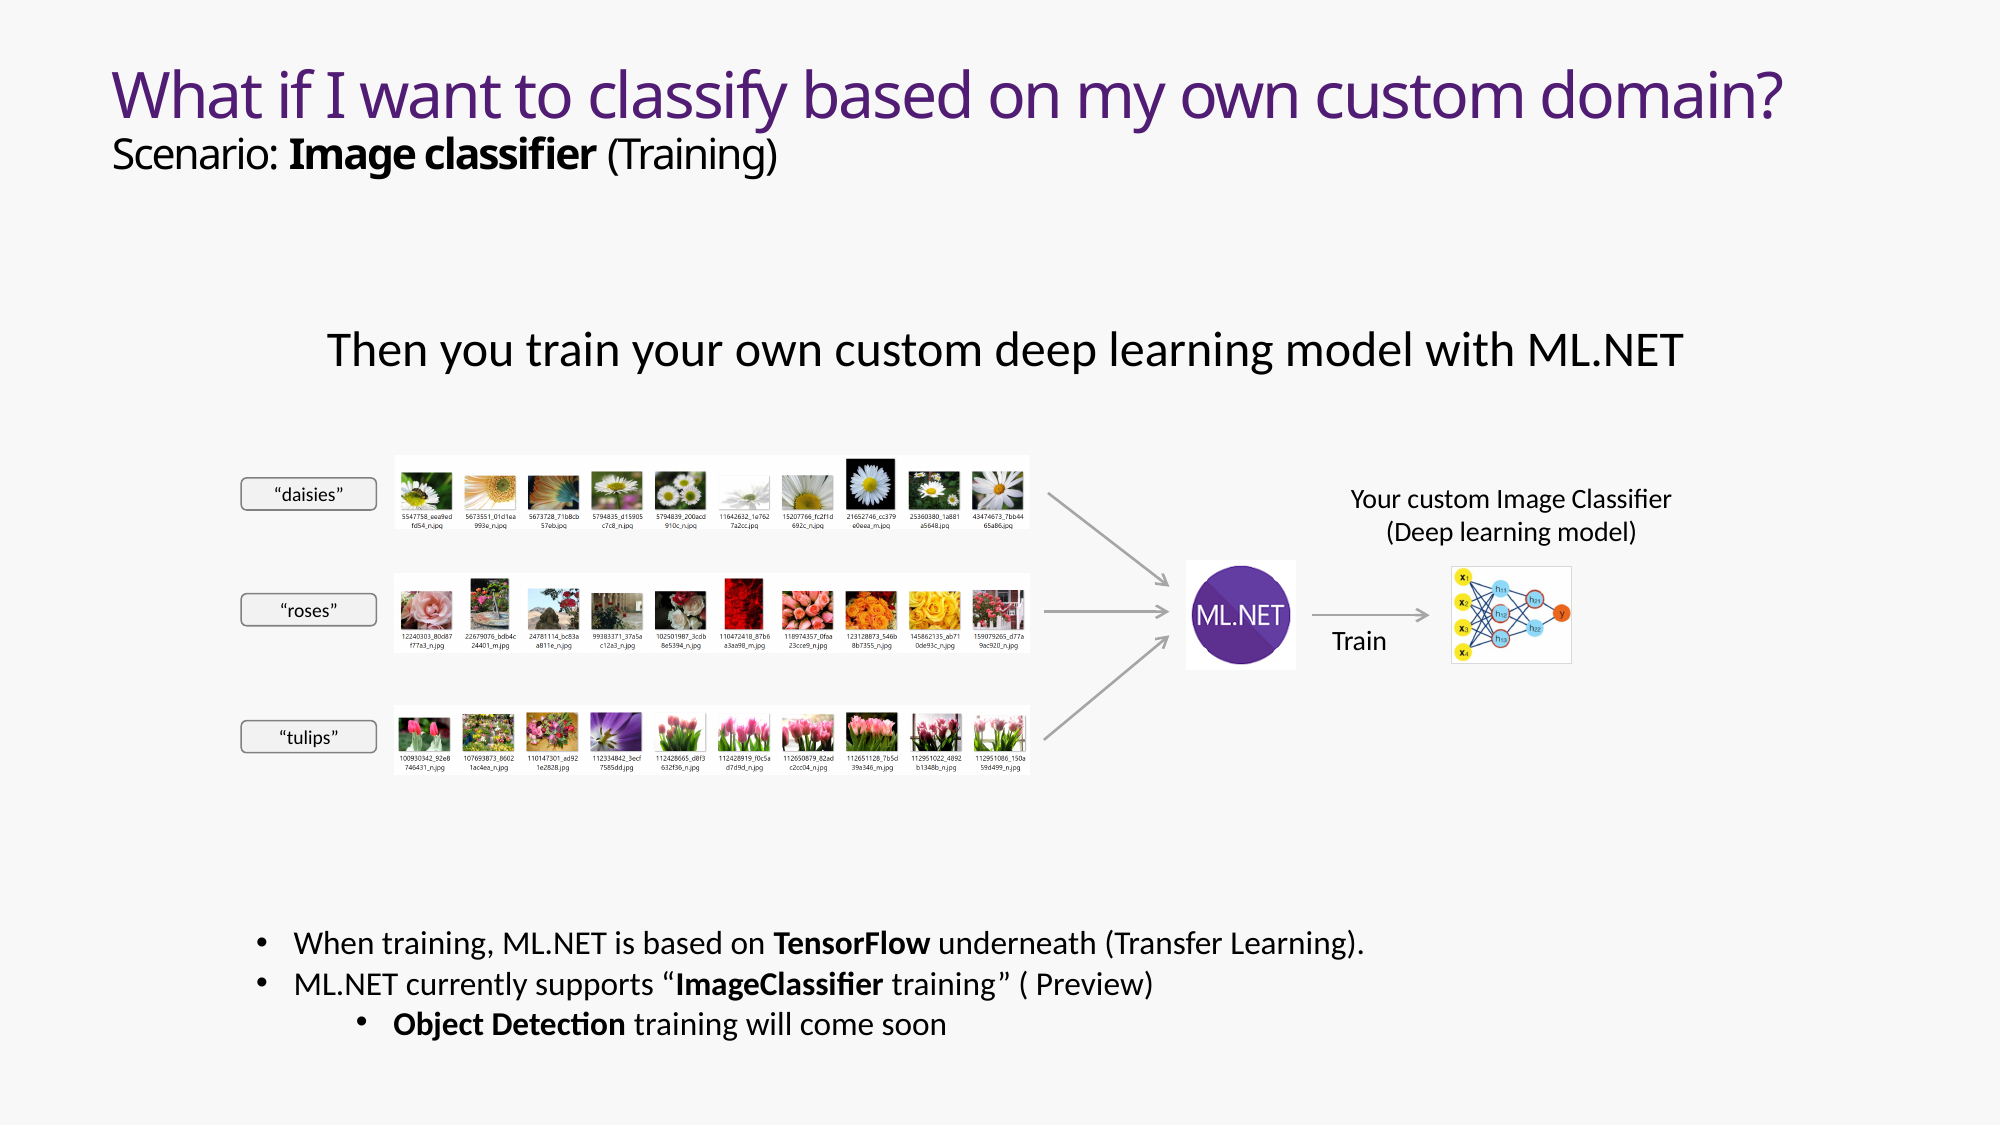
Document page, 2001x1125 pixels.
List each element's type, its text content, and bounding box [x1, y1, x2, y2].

text_box When training, ML.NET is based on TensorFlow underneath (Transfer Learning). ML.NET currently supports “ImageClassifier training” ( Preview) Object Detection training will come soon [241, 914, 1695, 1049]
title What if I want to classify based on my own custom domain? Scenario: Image classifier (Training) [87, 48, 2000, 197]
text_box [240, 308, 1743, 775]
